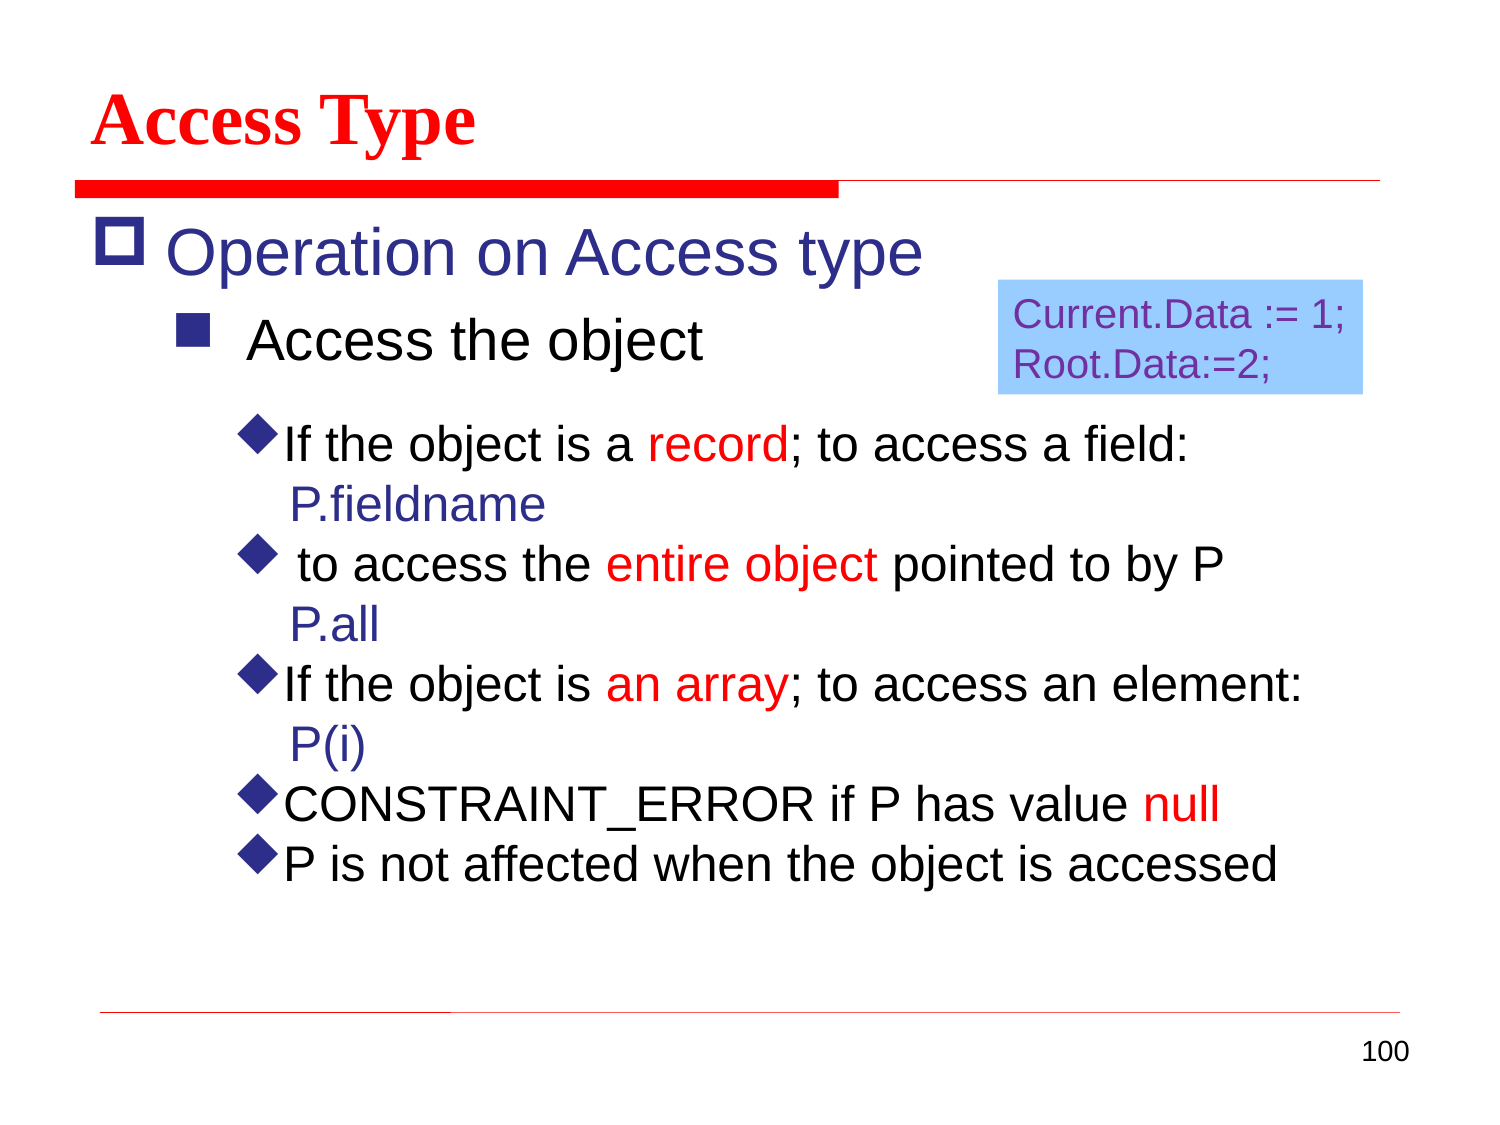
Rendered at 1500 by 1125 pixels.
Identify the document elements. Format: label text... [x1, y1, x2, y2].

text_box Access the object [171, 302, 833, 373]
text_box Access Type [90, 89, 478, 161]
text_box Current.Data := 1; Root.Data:=2; [998, 279, 1363, 395]
slide_number 100 [1074, 1024, 1426, 1103]
text_box Operation on Access type [90, 209, 1317, 290]
text_box If the object is a record; to access a field: P.fieldname to access the entire object pointed to by P P.all If the object is an array; to access an element: P(i) CONSTRAINT_ERROR if P has value null P is not affected when the object is accessed [218, 403, 1364, 899]
